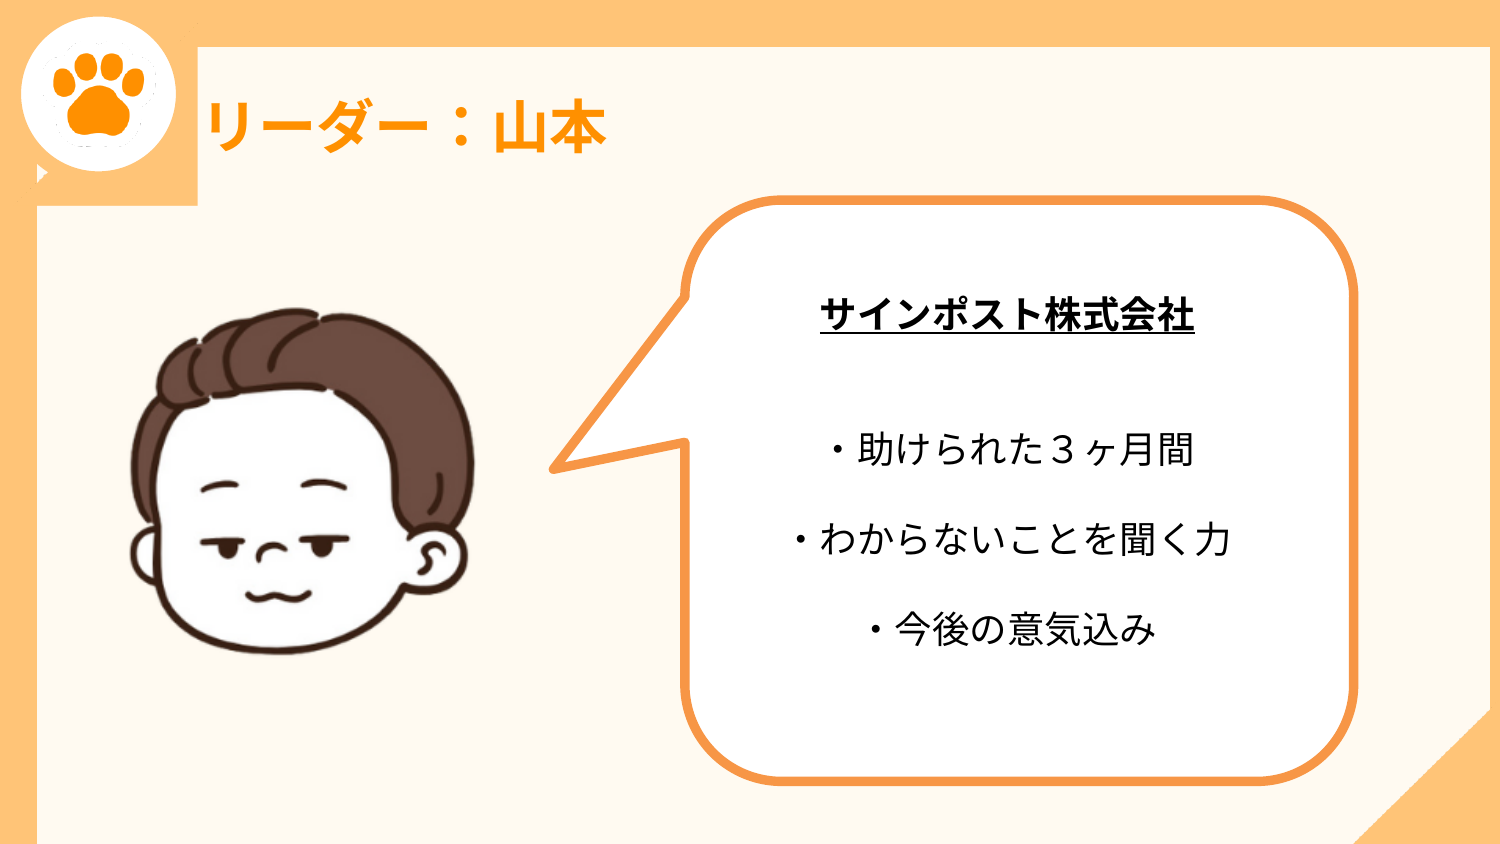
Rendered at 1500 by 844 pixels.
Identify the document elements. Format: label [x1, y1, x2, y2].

text_box [12, 14, 1500, 844]
picture [105, 286, 498, 660]
text_box [12, 8, 184, 180]
